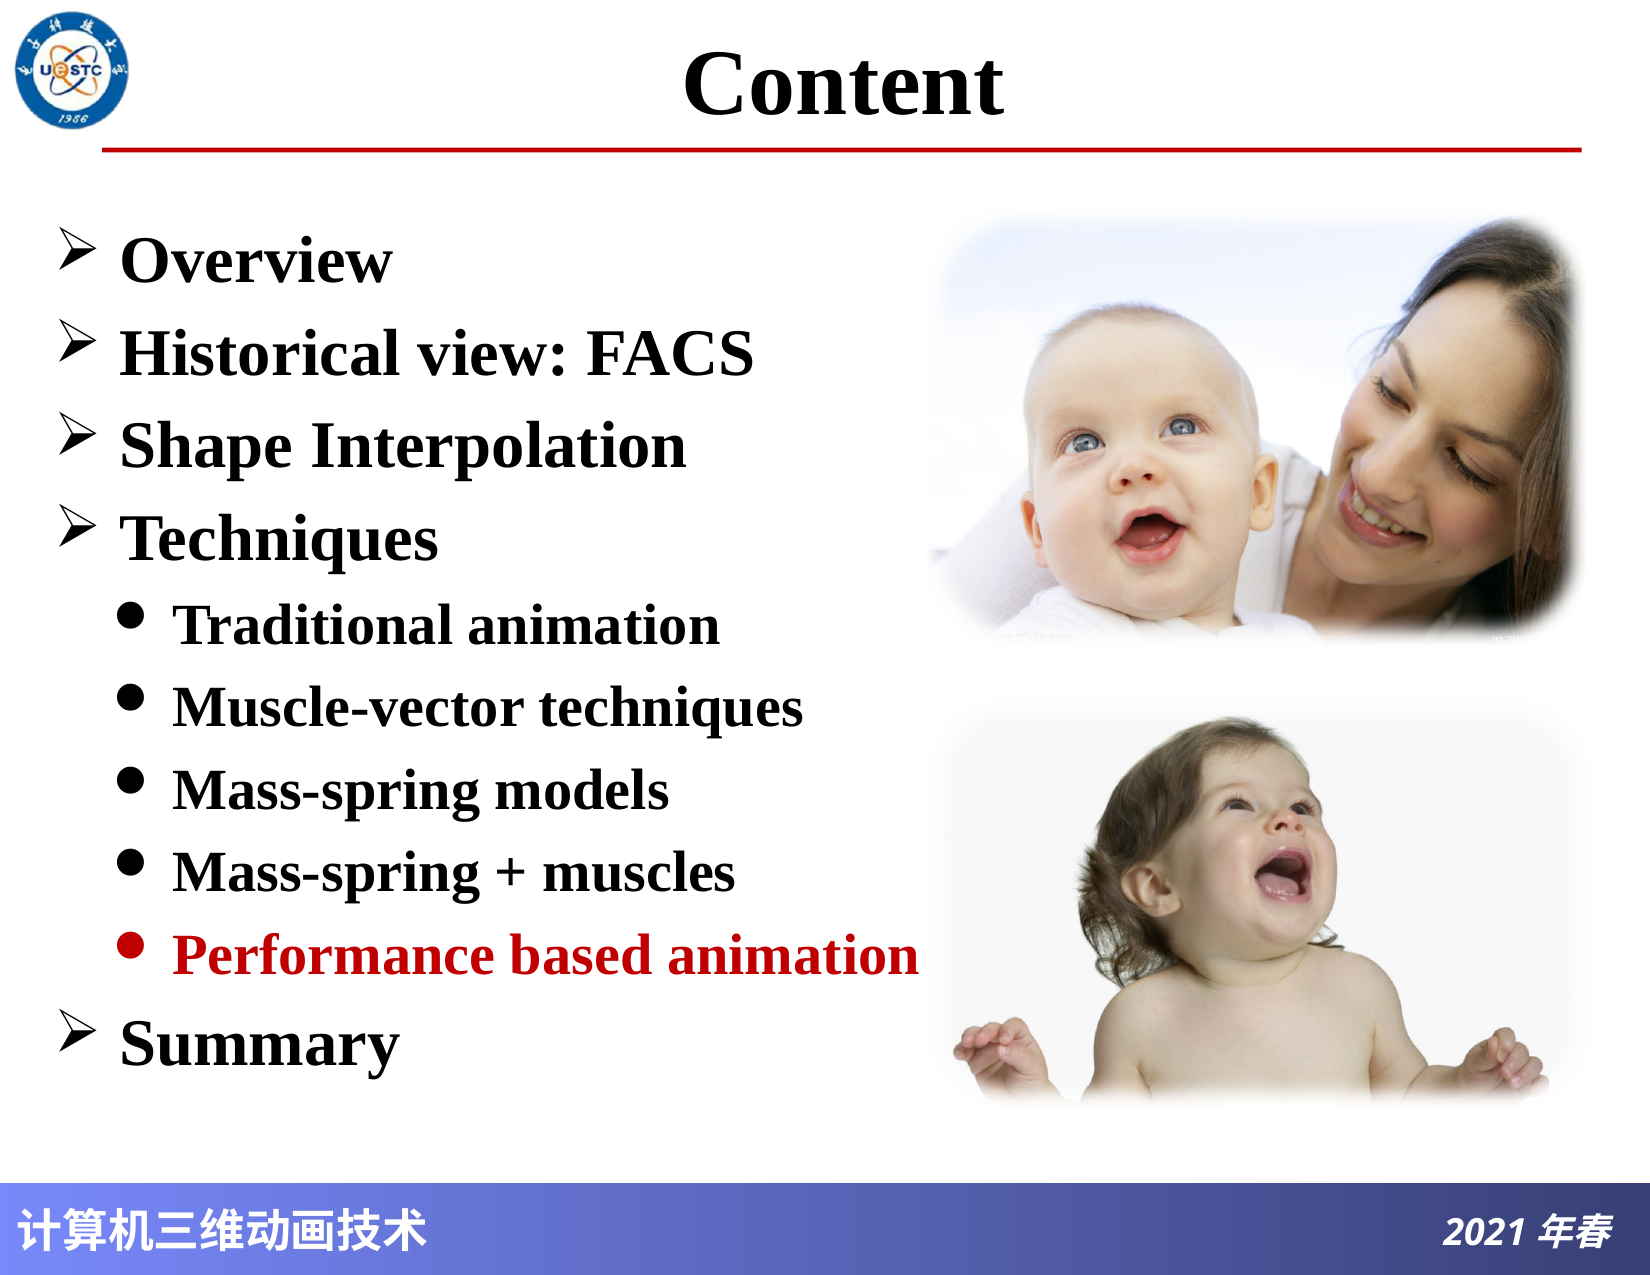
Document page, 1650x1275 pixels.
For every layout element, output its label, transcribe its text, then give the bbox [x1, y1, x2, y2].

picture [924, 203, 1590, 648]
text_box Overview Historical view: FACS Shape Interpolation Techniques Traditional animation Muscle-vector techniques Mass-spring models Mass-spring + muscles Performance based animation Summary [39, 208, 954, 1086]
picture [924, 695, 1593, 1109]
picture [0, 0, 136, 140]
title Content [139, 11, 1546, 142]
